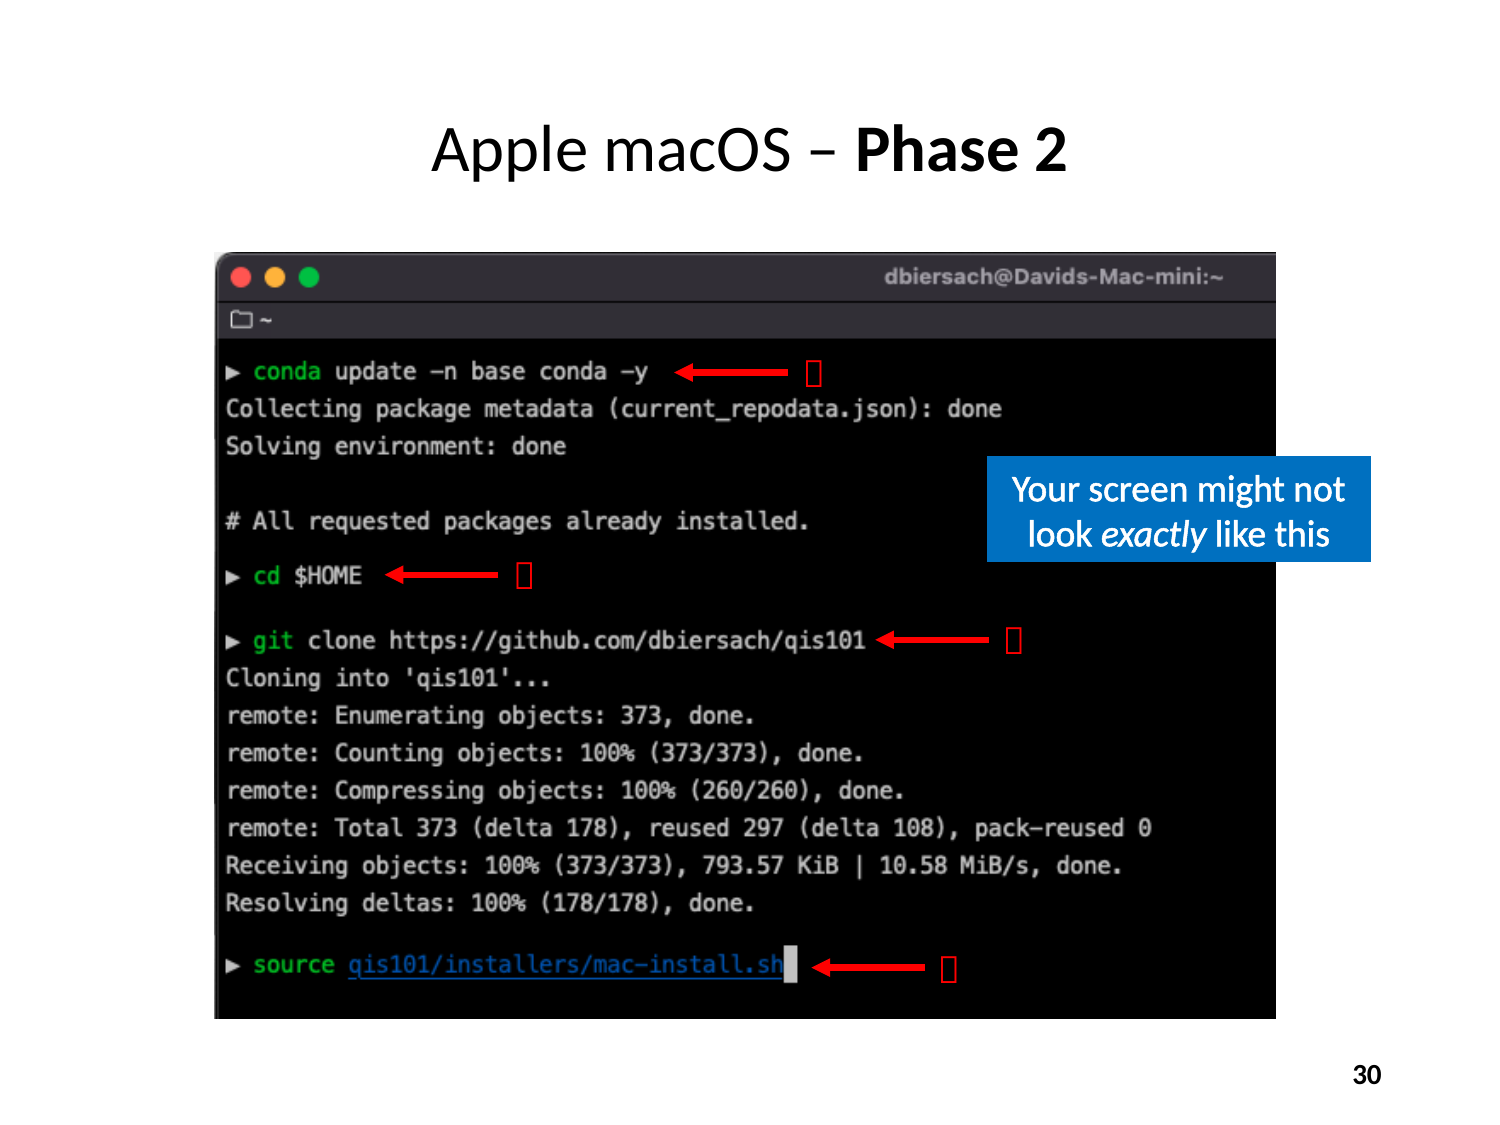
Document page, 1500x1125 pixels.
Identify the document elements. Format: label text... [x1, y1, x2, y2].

slide_number 30 [1059, 1042, 1397, 1103]
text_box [811, 939, 986, 1000]
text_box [384, 544, 562, 606]
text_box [674, 342, 851, 403]
text_box Your screen might not look exactly like this [1276, 456, 1371, 562]
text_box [875, 609, 1051, 671]
picture [214, 252, 1276, 1019]
title Apple macOS – Phase 2 [103, 59, 1397, 241]
